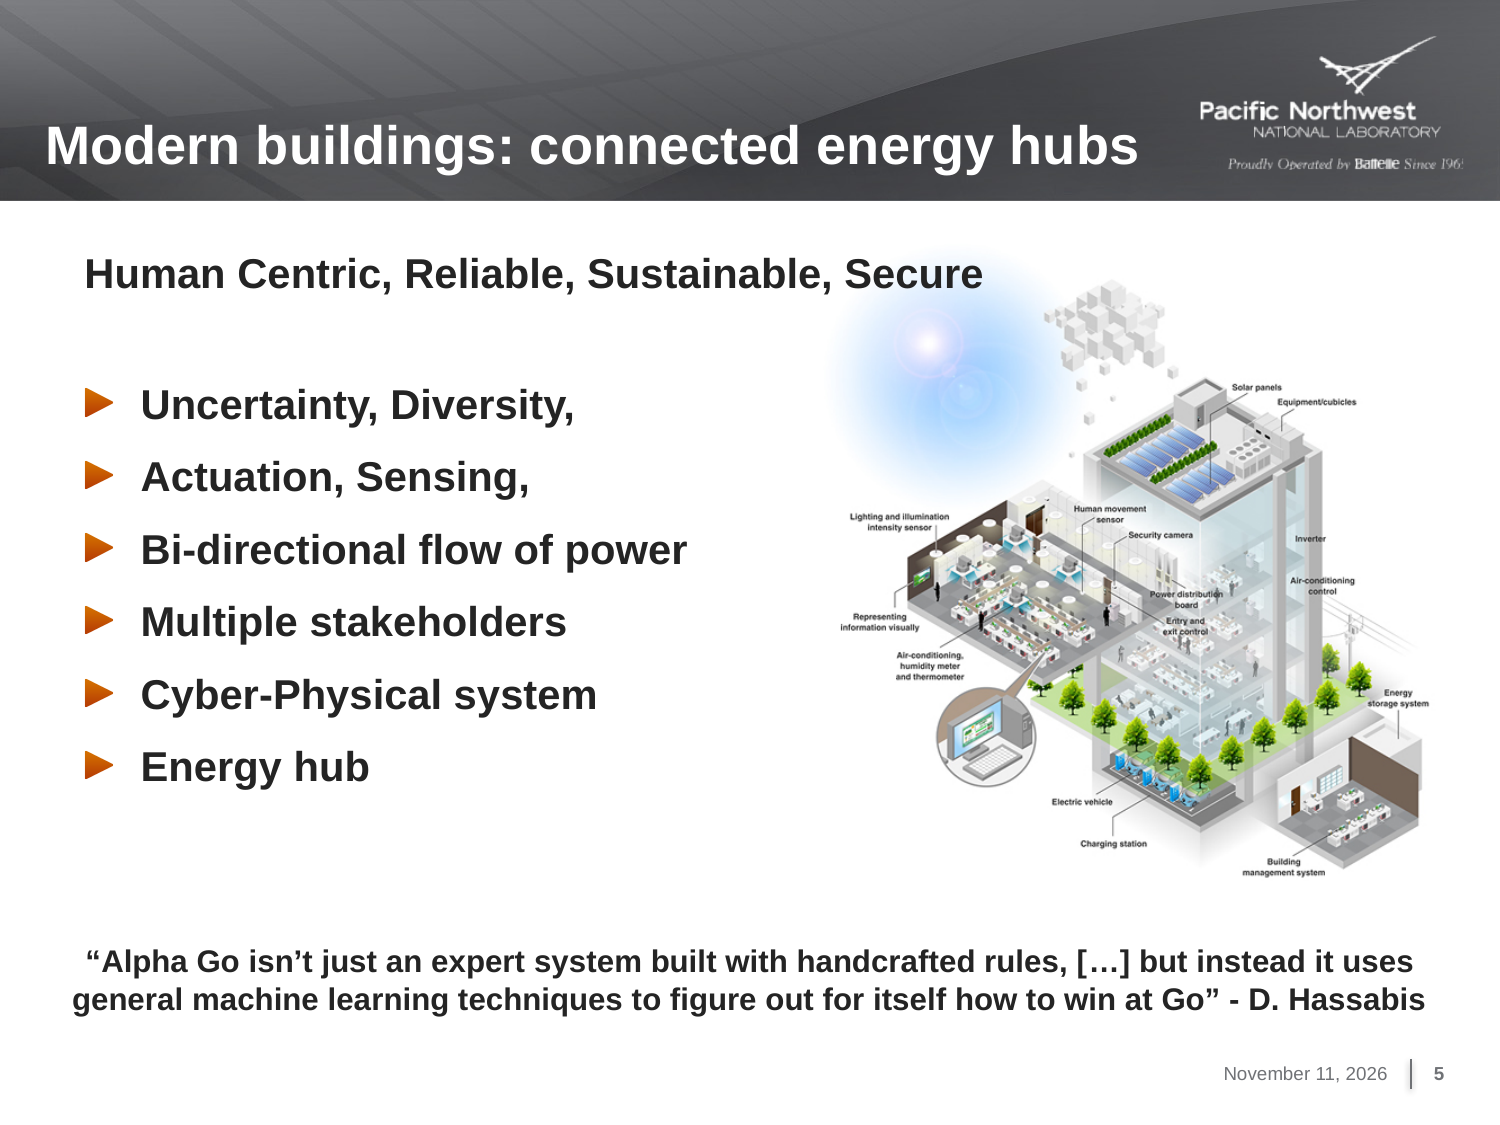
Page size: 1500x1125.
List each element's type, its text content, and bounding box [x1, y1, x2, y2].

picture [84, 678, 114, 708]
picture [0, 0, 1500, 200]
text_box “Alpha Go isn’t just an expert system built with handcrafted rules, […] but instead it uses general machine learning techniques to figure out for itself how to win at Go” - D. Hassabis [62, 941, 1438, 1017]
picture [822, 243, 1443, 881]
picture [84, 532, 114, 563]
picture [84, 460, 114, 490]
picture [84, 387, 114, 418]
list Human Centric, Reliable, Sustainable, Secure Uncertainty, Diversity, Actuation, Sensing, Bi-directional flow of power Multiple stakeholders Cyber-Physical system Energy hub [84, 246, 818, 800]
picture [84, 750, 114, 780]
slide_number 5 [1433, 1042, 1484, 1103]
title Modern buildings: connected energy hubs [45, 33, 1414, 176]
picture [84, 605, 114, 635]
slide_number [1125, 1042, 1388, 1103]
